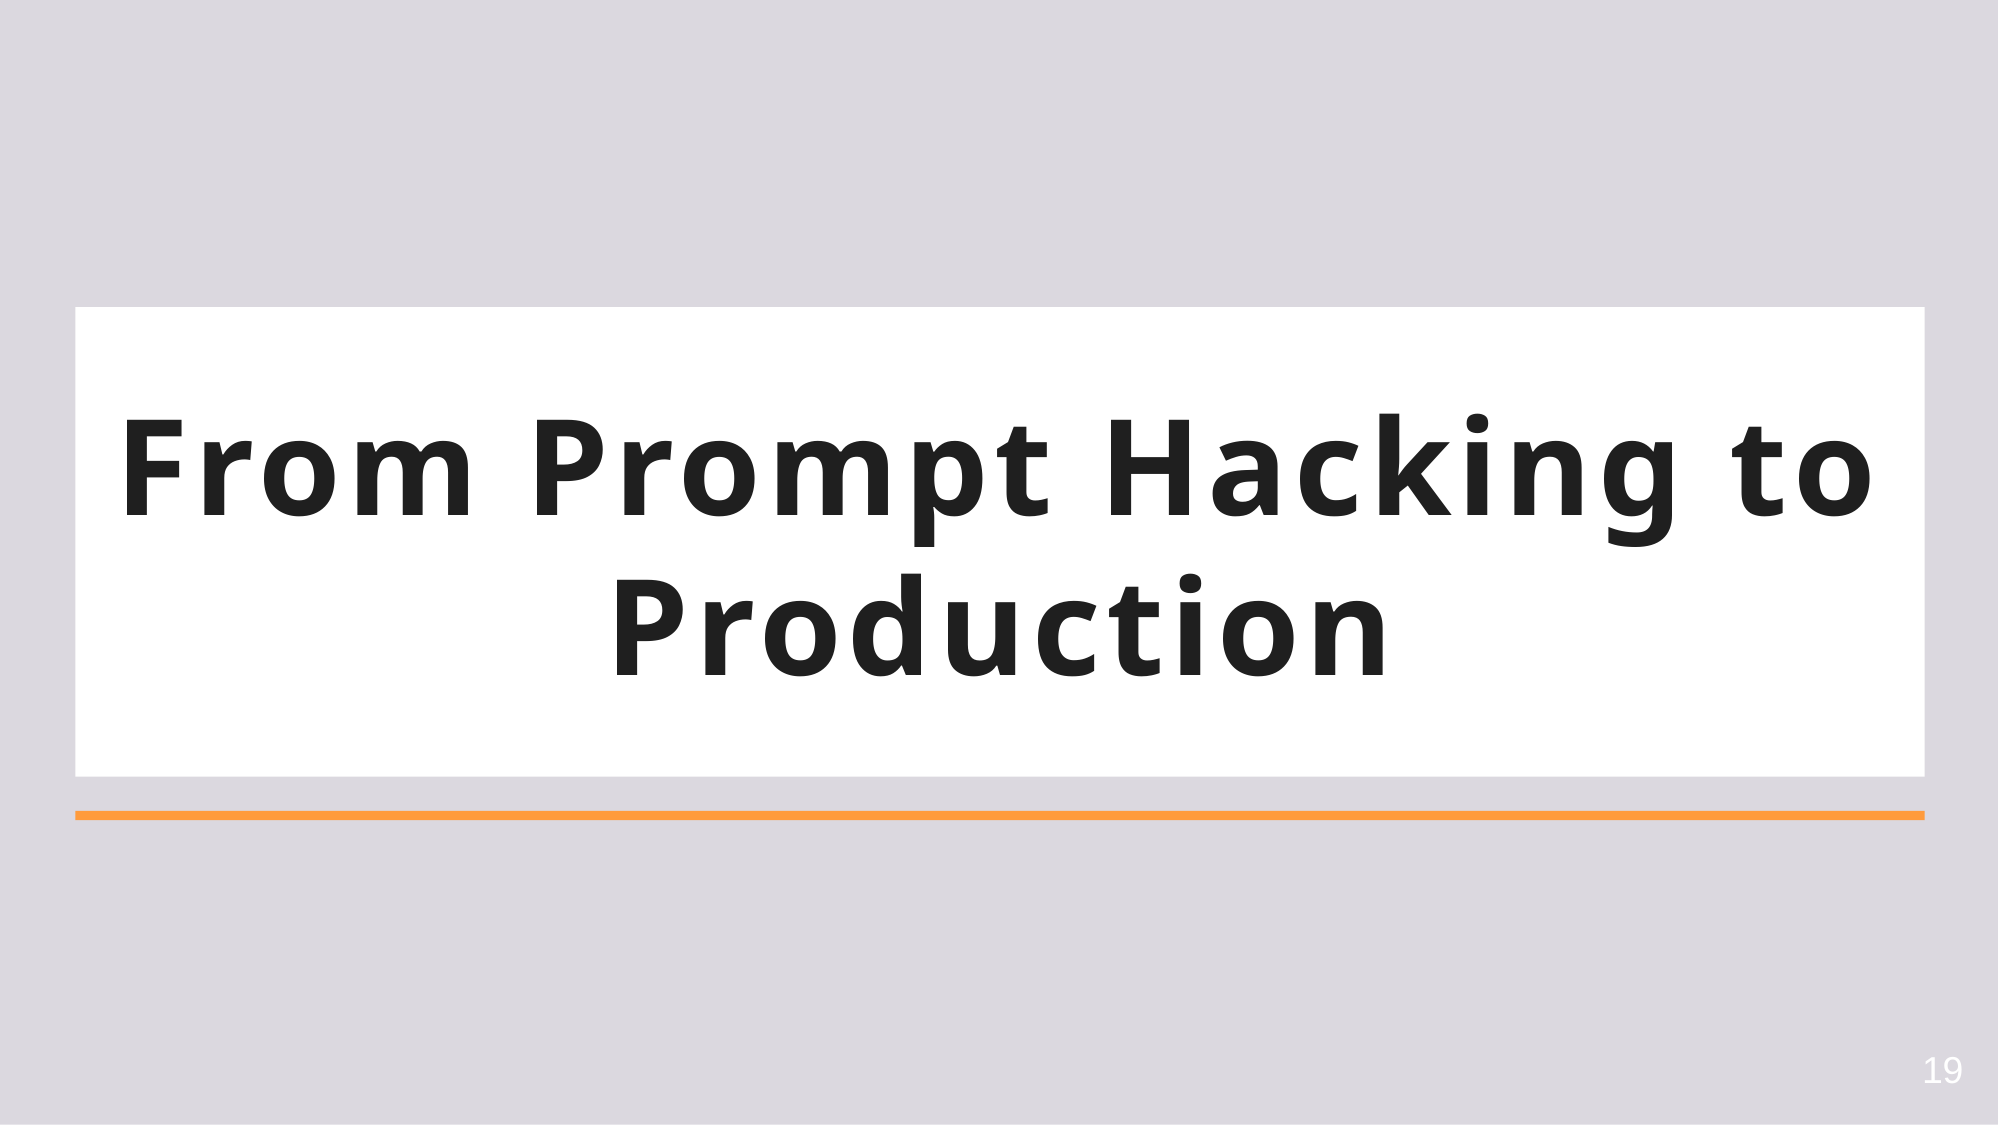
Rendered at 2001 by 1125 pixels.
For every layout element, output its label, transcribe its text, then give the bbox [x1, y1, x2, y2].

title From Prompt Hacking to Production [75, 307, 1925, 777]
slide_number 19 [1858, 1025, 1979, 1112]
